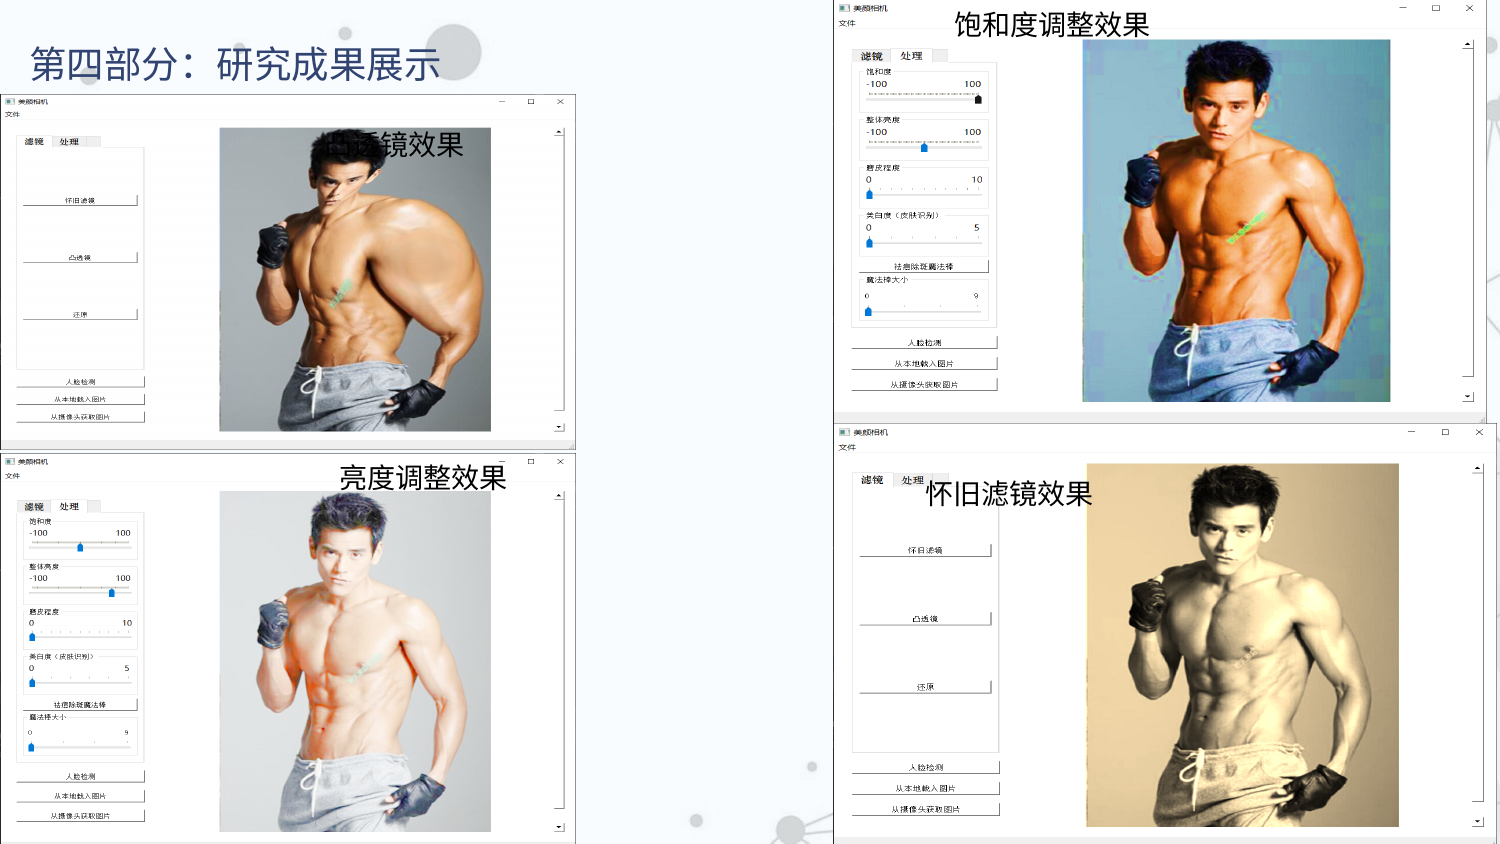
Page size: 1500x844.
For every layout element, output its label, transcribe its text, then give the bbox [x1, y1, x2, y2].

picture [0, 453, 576, 844]
picture [833, 0, 1497, 844]
picture [0, 94, 576, 450]
text_box 第四部分：研究成果展示 [14, 33, 775, 94]
